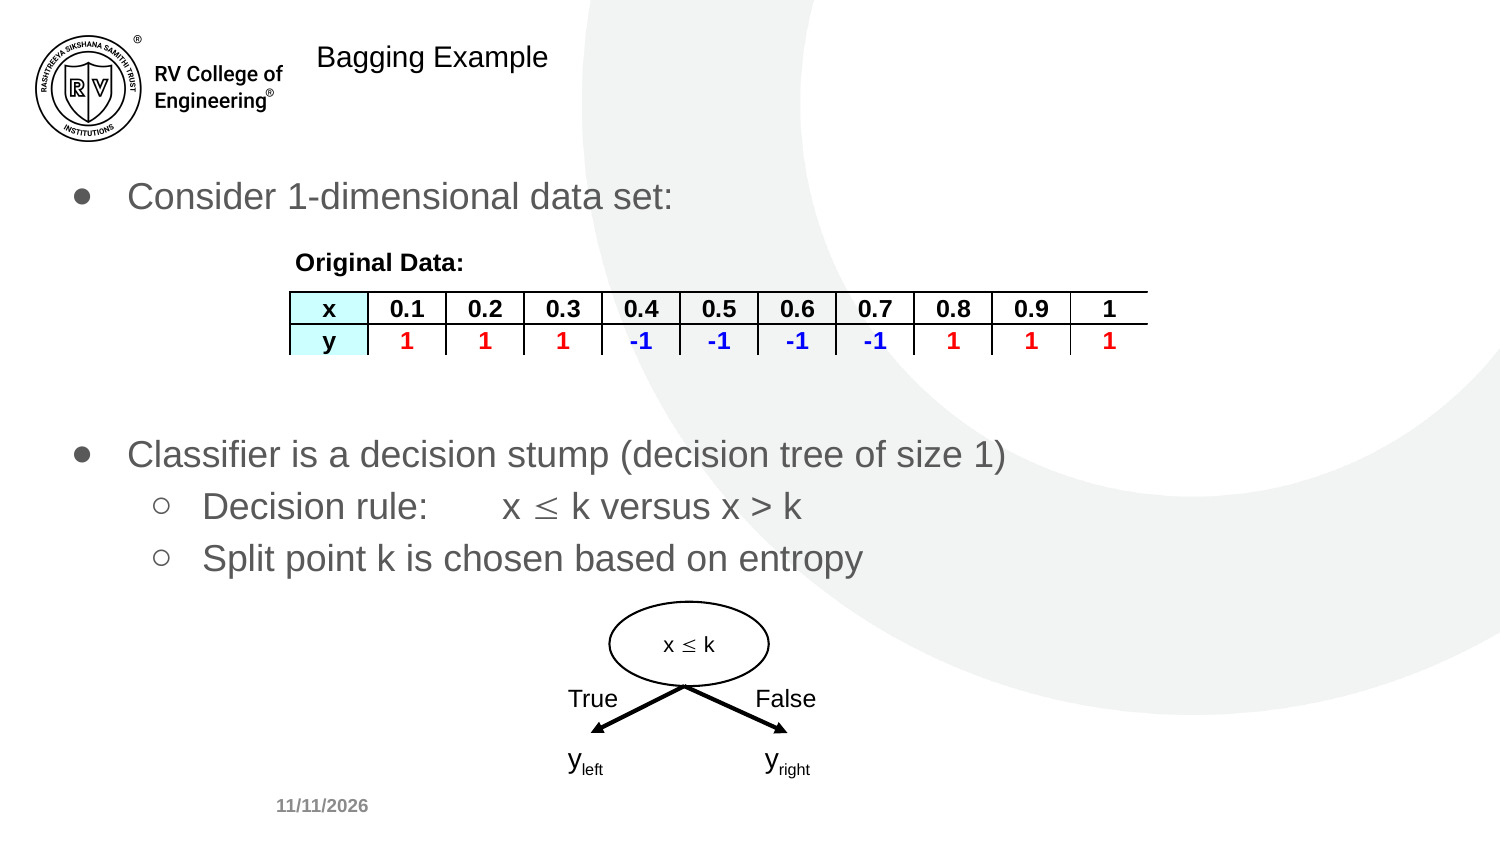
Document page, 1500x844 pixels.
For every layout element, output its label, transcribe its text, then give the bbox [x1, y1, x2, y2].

list Consider 1-dimensional data set: Classifier is a decision stump (decision tree of size 1) Decision rule: x  k versus x > k Split point k is chosen based on entropy [37, 150, 1435, 711]
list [251, 227, 1174, 377]
text_box [591, 720, 617, 732]
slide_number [264, 782, 518, 827]
title Bagging Example [301, 23, 1247, 89]
picture [0, 0, 1500, 844]
text_box [758, 720, 787, 732]
text_box True [553, 675, 638, 720]
text_box yright [750, 732, 835, 787]
text_box yleft [553, 732, 638, 787]
text_box False [740, 675, 863, 720]
text_box x  k [609, 601, 769, 687]
